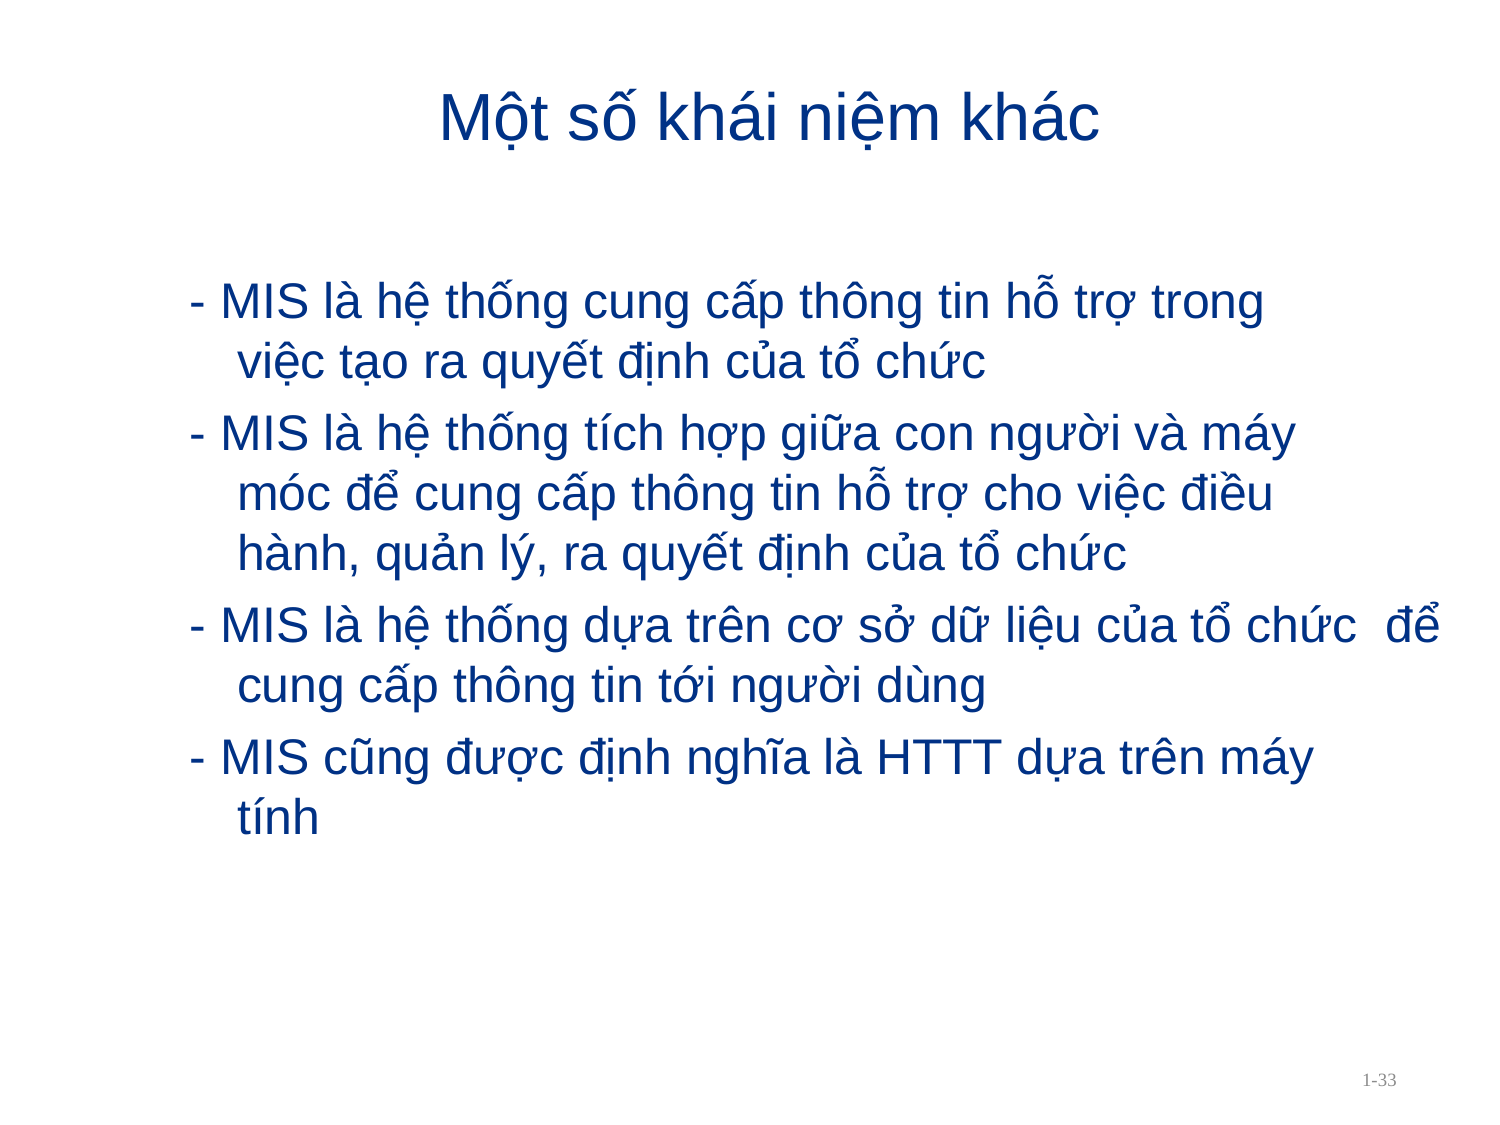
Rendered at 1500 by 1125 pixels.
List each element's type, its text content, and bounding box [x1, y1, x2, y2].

text_box - MIS là hệ thống cung cấp thông tin hỗ trợ trong việc tạo ra quyết định của tổ chức - MIS là hệ thống tích hợp giữa con người và máy móc để cung cấp thông tin hỗ trợ cho việc điều hành, quản lý, ra quyết định của tổ chức - MIS là hệ thống dựa trên cơ sở dữ liệu của tổ chức để cung cấp thông tin tới người dùng - MIS cũng được định nghĩa là HTTT dựa trên máy tính [112, 249, 1453, 845]
slide_number 1-33 [1059, 746, 1397, 1125]
text_box Một số khái niệm khác [112, 66, 1453, 162]
